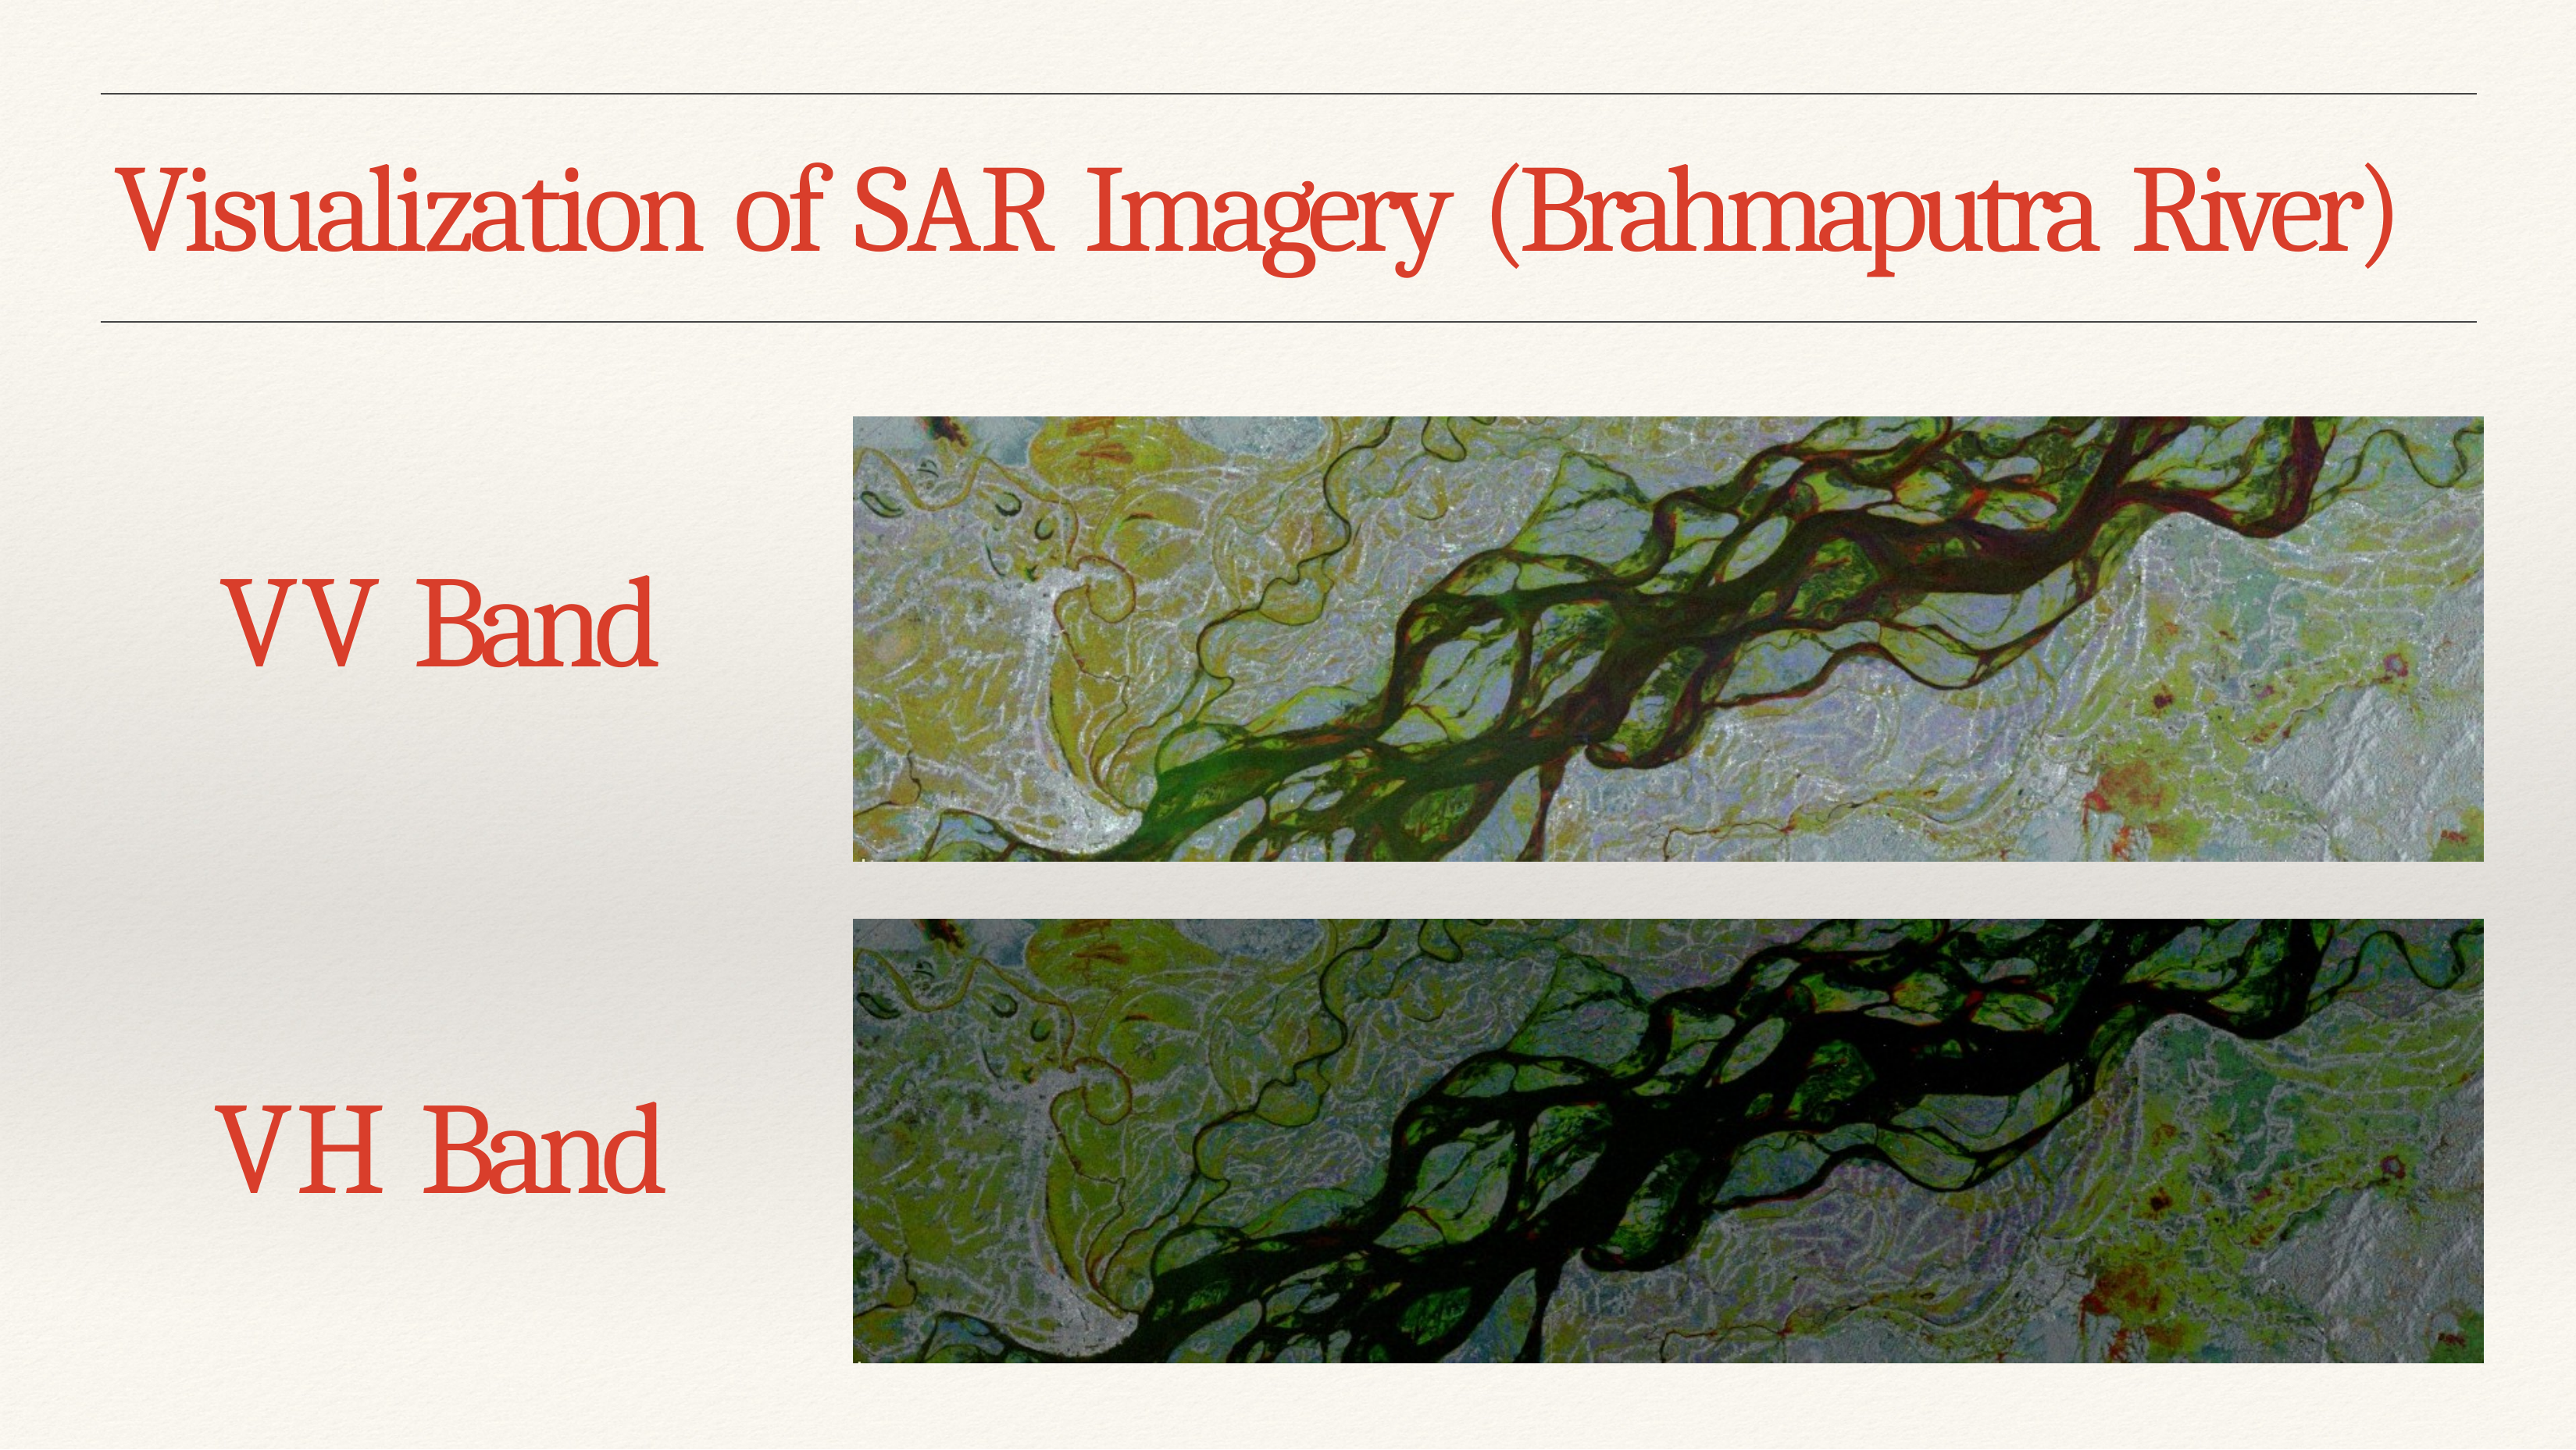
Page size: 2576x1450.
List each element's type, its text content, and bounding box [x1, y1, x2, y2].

text_box VV Band VH Band [212, 533, 672, 1220]
title Visualization of SAR Imagery (Brahmaputra River) [112, 124, 2464, 370]
picture [0, 0, 2576, 1449]
